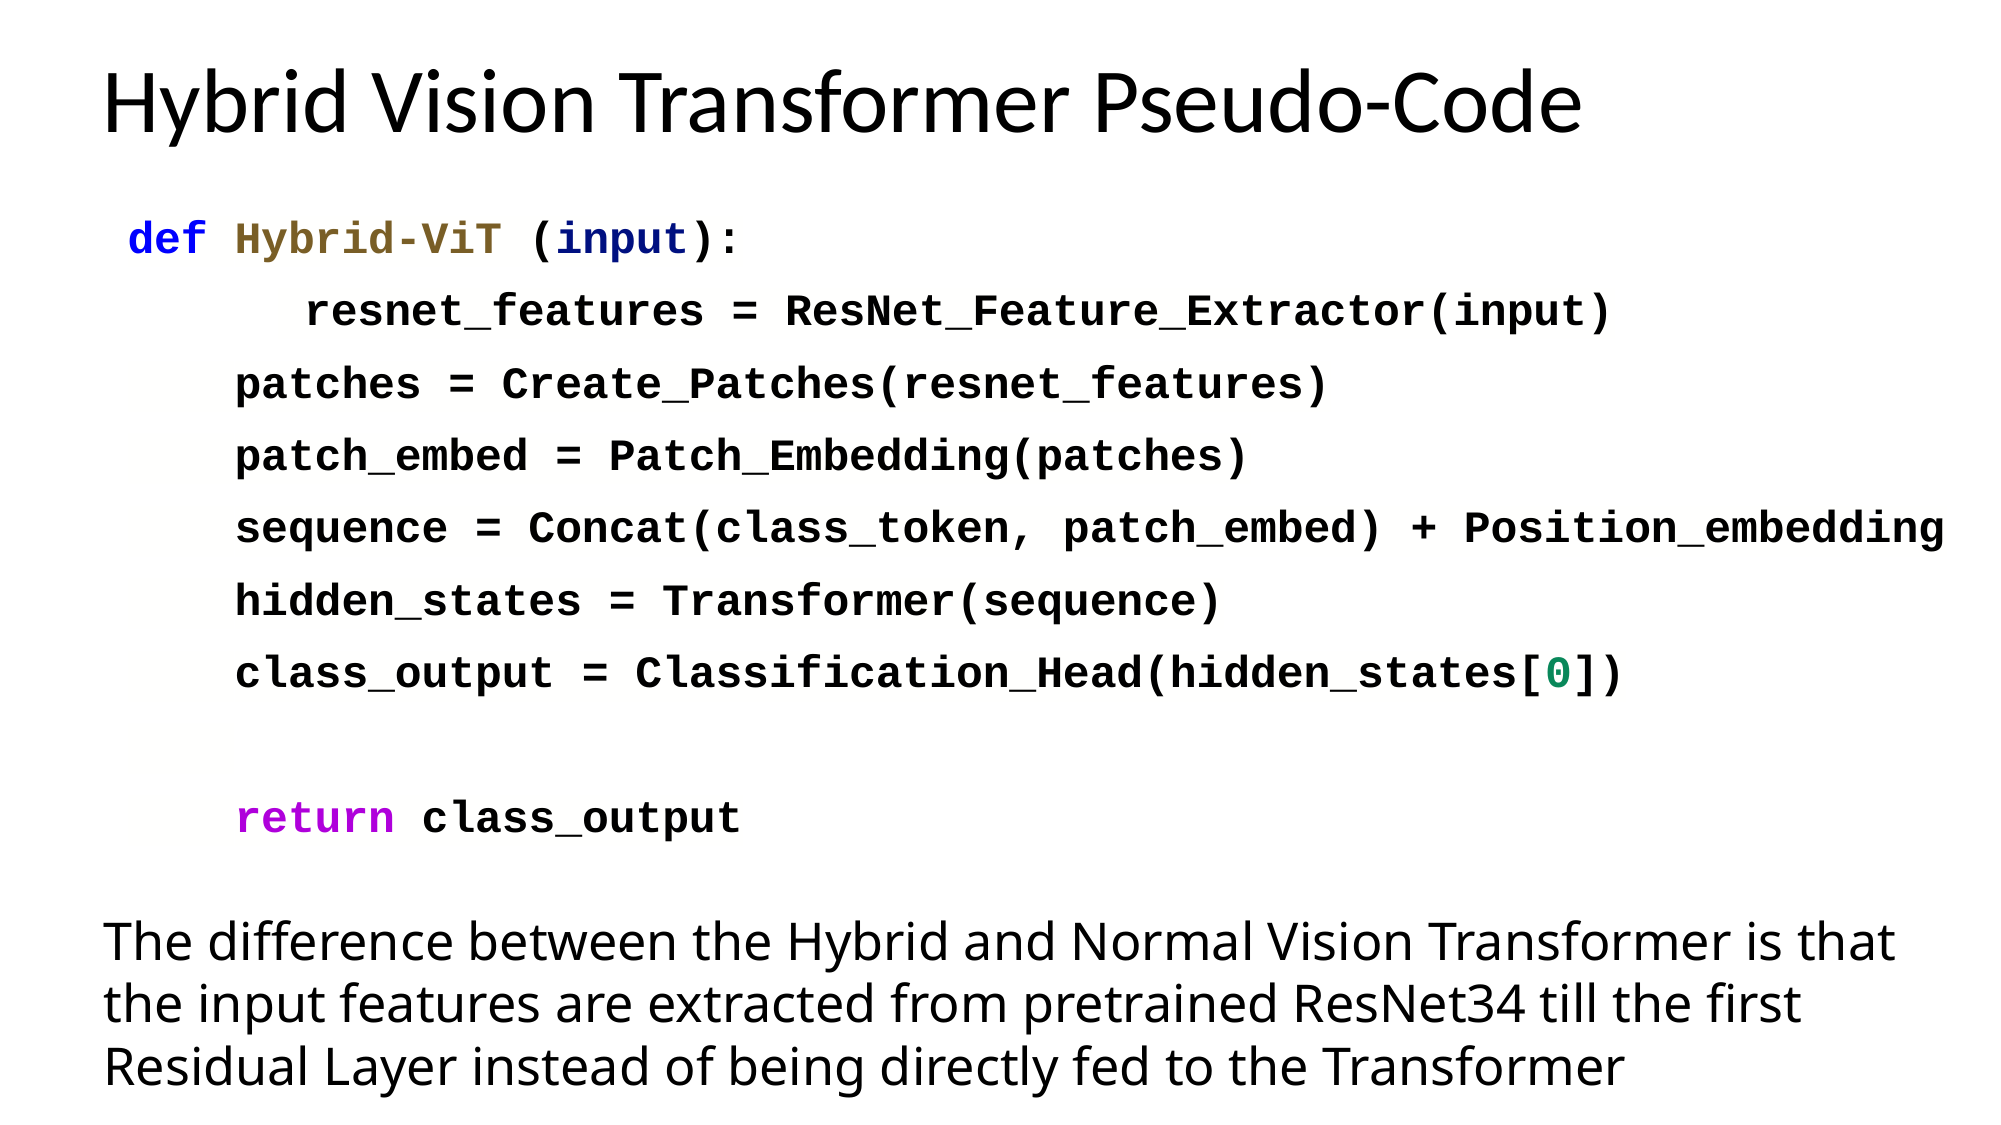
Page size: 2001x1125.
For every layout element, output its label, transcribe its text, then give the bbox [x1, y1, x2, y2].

title Hybrid Vision Transformer Pseudo-Code [87, 20, 1813, 186]
text_box The difference between the Hybrid and Normal Vision Transformer is that the input features are extracted from pretrained ResNet34 till the first Residual Layer instead of being directly fed to the Transformer [88, 893, 1961, 1109]
list def Hybrid-ViT (input): resnet_features = ResNet_Feature_Extractor(input) patches = Create_Patches(resnet_features) patch_embed = Patch_Embedding(patches) sequence = Concat(class_token, patch_embed) + Position_embedding hidden_states = Transformer(sequence) class_output = Classification_Head(hidden_states[0]) return class_output [112, 182, 1985, 866]
